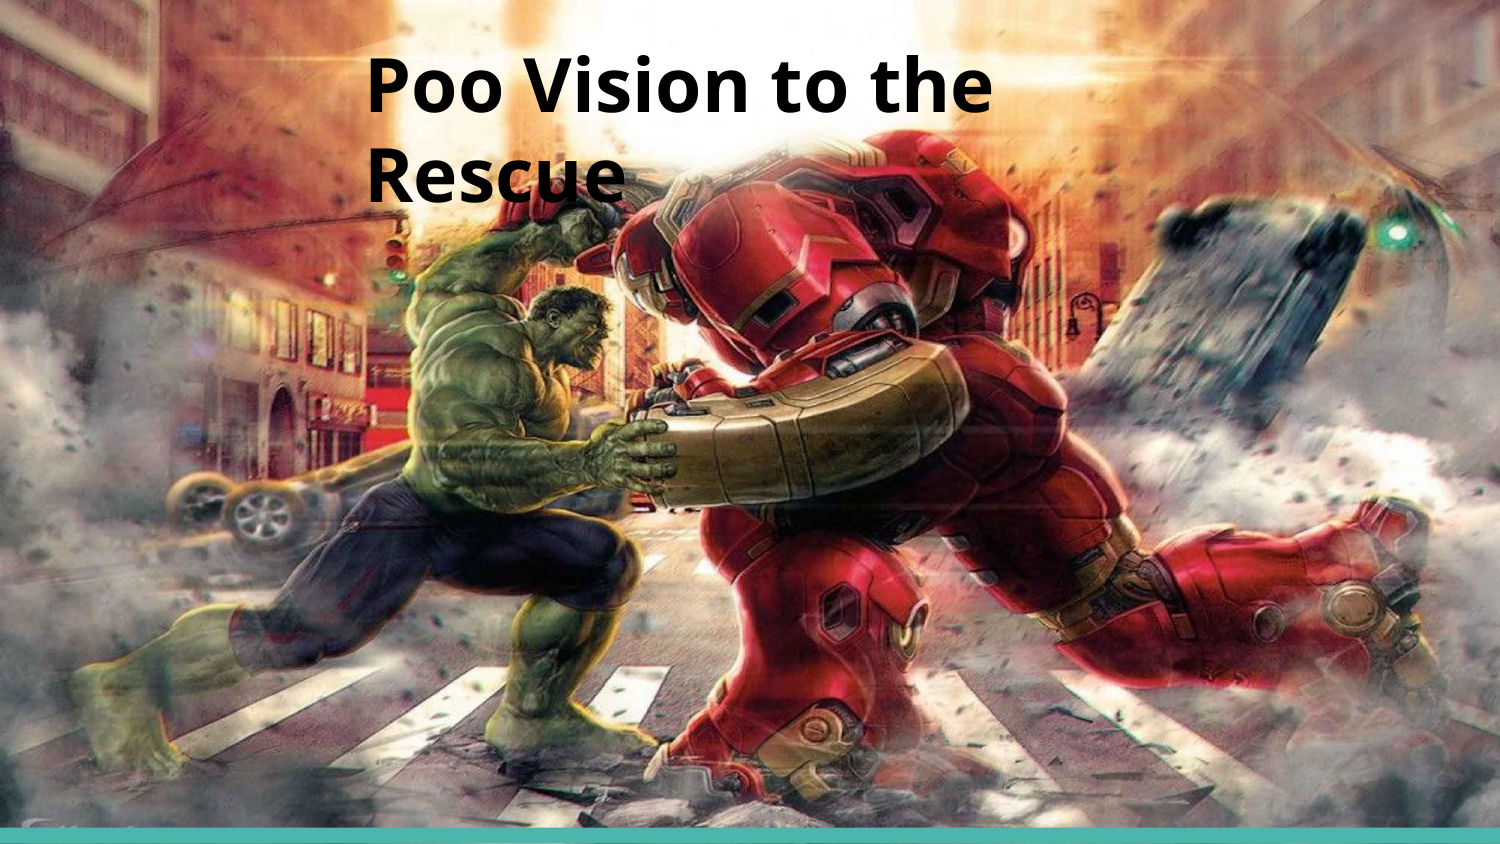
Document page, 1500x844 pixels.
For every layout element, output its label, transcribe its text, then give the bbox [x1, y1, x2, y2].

title Poo Vision to the Rescue [349, 22, 1119, 139]
picture [0, 0, 1500, 827]
